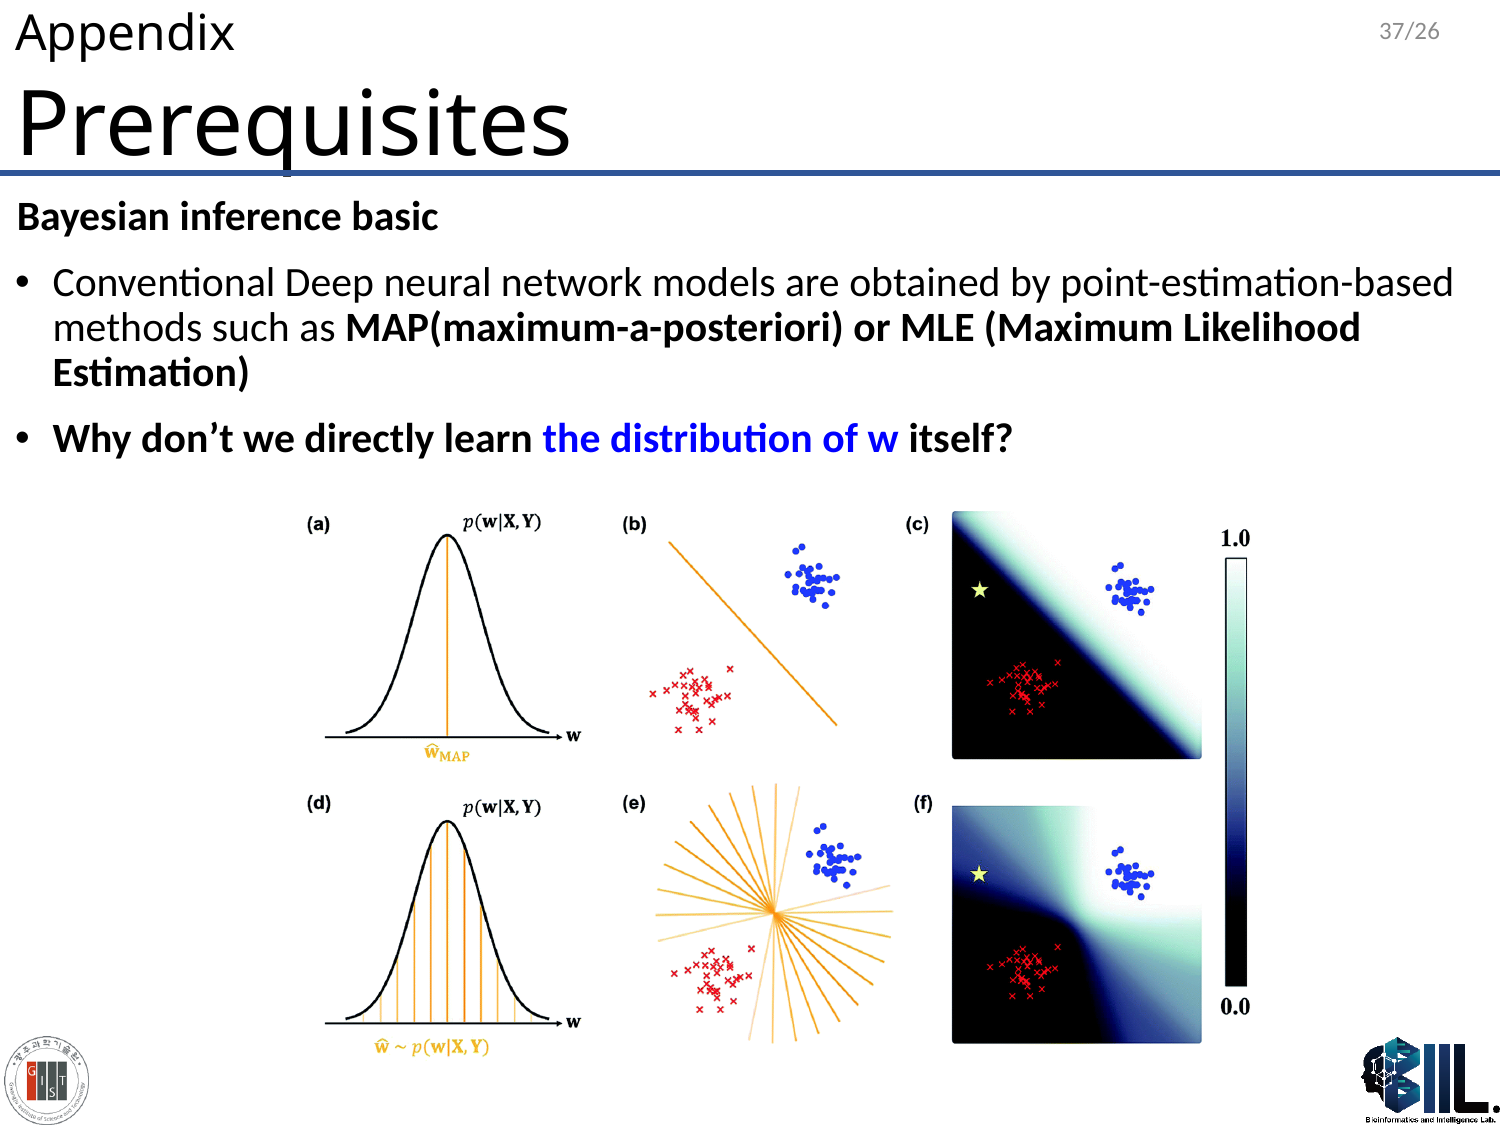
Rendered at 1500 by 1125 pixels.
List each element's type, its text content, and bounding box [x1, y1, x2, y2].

text_box Prerequisites [0, 68, 1238, 170]
title Appendix [0, 0, 602, 68]
text_box Bayesian inference basic [2, 181, 455, 247]
slide_number 37/26 [1117, 0, 1455, 60]
picture [1361, 1037, 1500, 1125]
picture [306, 509, 1251, 1062]
list Conventional Deep neural network models are obtained by point-estimation-based methods such as MAP(maximum-a-posteriori) or MLE (Maximum Likelihood Estimation) Why don’t we directly learn the distribution of w itself? [0, 253, 1473, 871]
picture [4, 1036, 89, 1125]
text_box Prerequisites [0, 176, 1238, 183]
